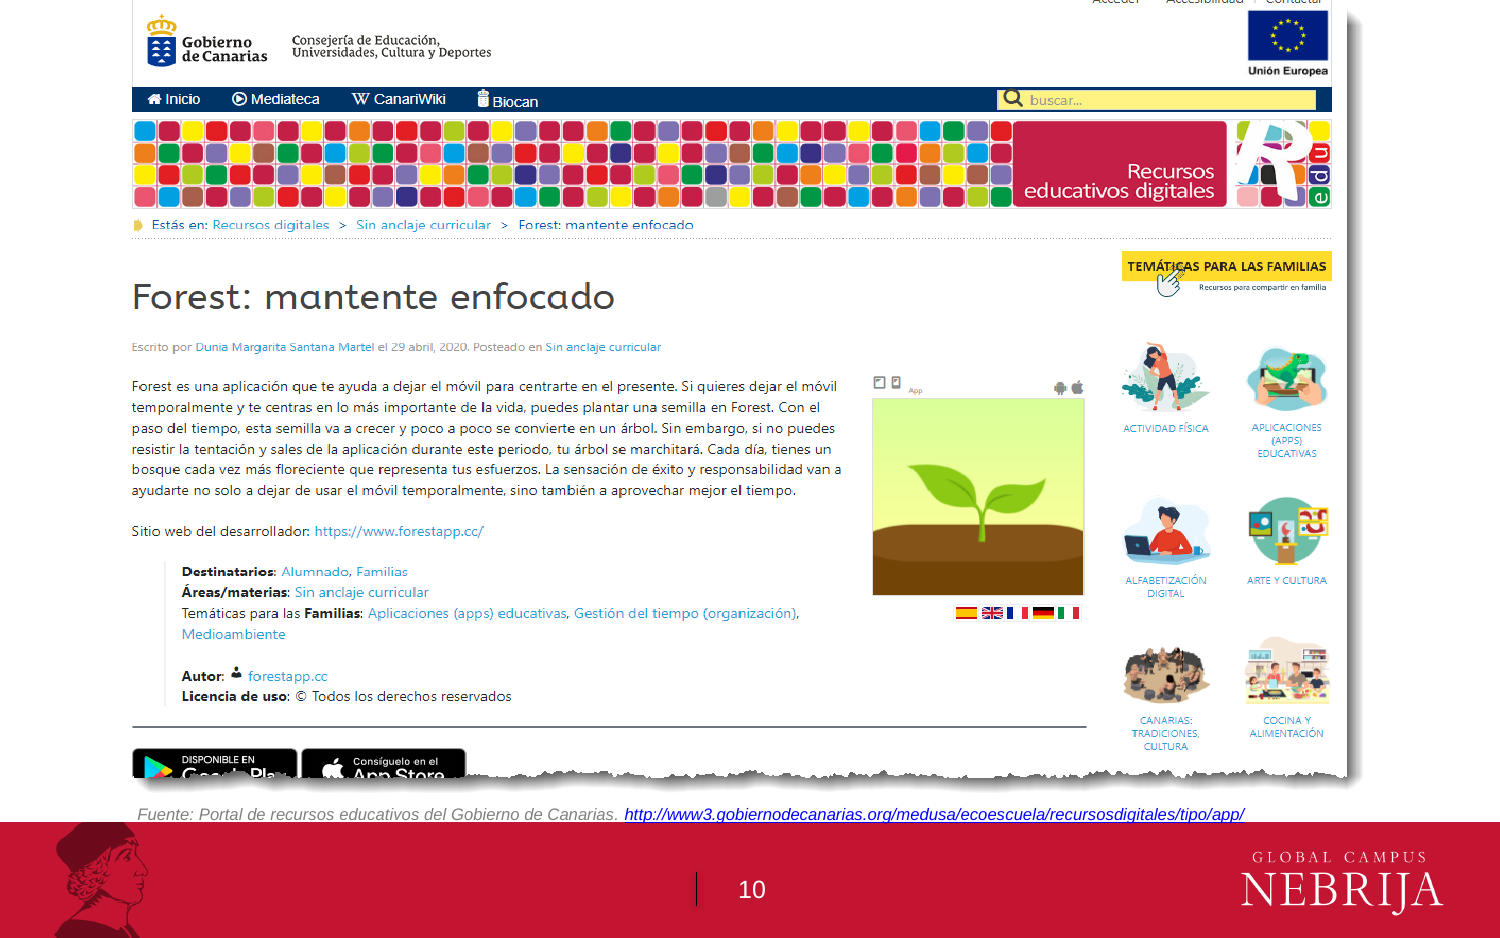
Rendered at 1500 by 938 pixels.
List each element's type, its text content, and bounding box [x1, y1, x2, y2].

text_box Fuente: Portal de recursos educativos del Gobierno de Canarias. http://www3.gobiernodecanarias.org/medusa/ecoescuela/recursosdigitales/tipo/app/ [122, 793, 1500, 832]
picture [123, 0, 1377, 804]
picture [0, 822, 1500, 938]
